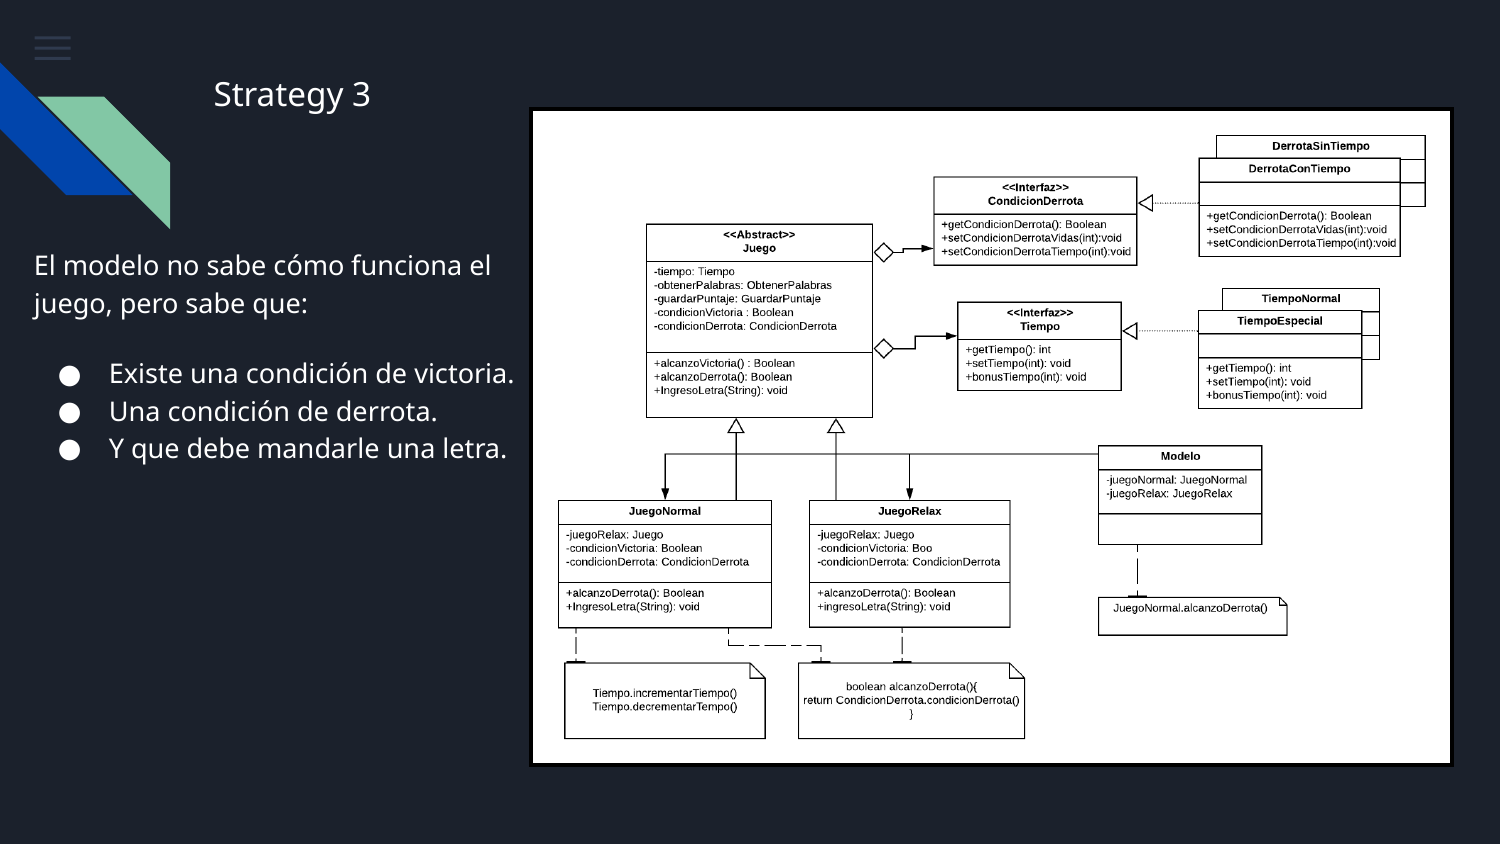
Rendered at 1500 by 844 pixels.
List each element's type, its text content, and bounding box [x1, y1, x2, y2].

list El modelo no sabe cómo funciona el juego, pero sabe que: Existe una condición de victoria. Una condición de derrota. Y que debe mandarle una letra. [19, 228, 534, 805]
picture [533, 110, 1451, 764]
subtitle Strategy 3 [198, 58, 775, 111]
